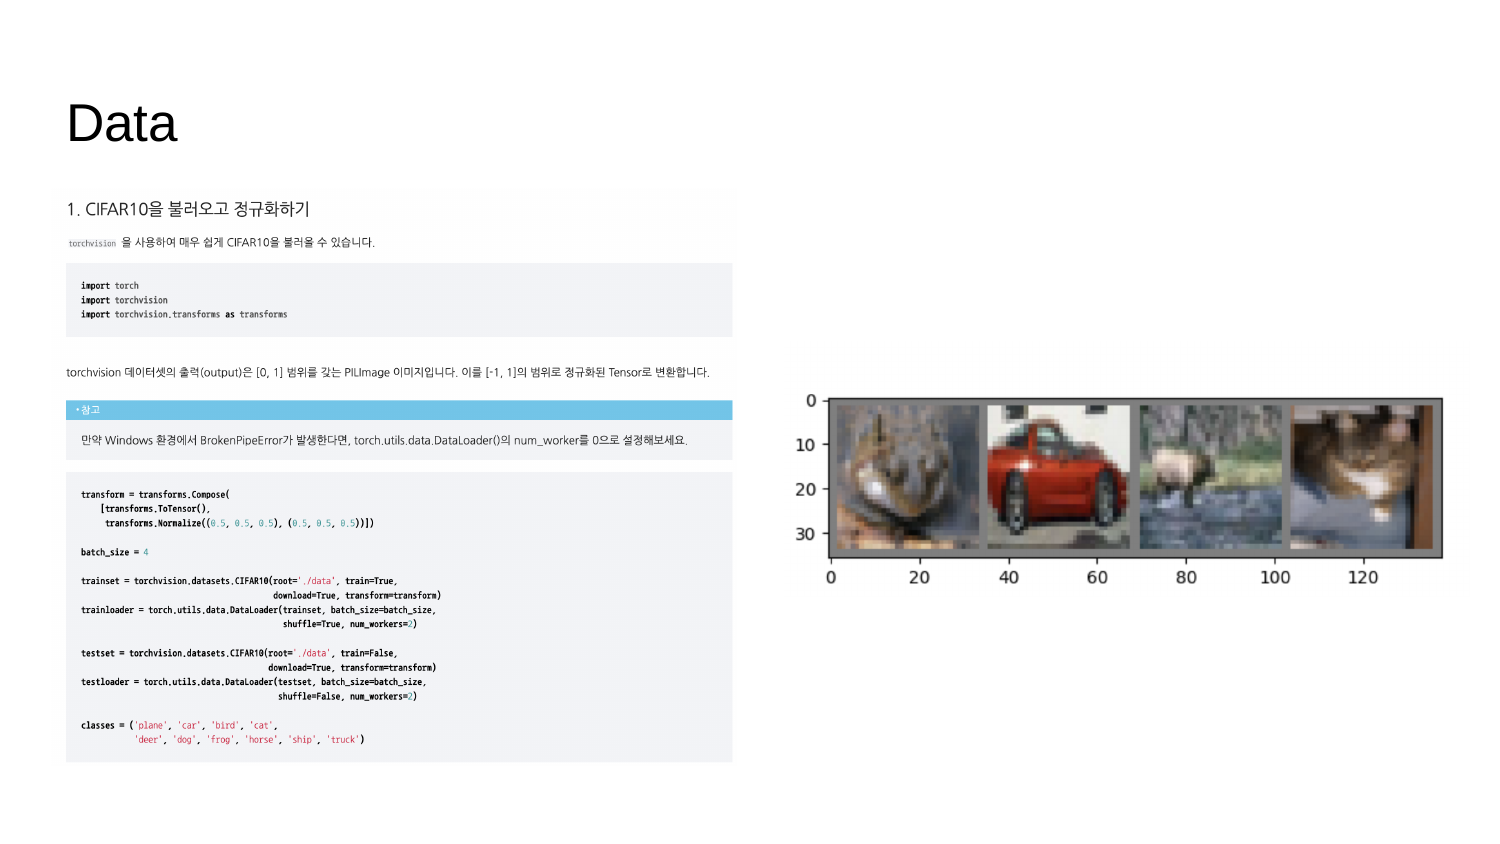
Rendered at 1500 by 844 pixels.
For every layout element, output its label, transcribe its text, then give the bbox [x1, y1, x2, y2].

picture [784, 341, 1471, 598]
title Data [51, 72, 1449, 167]
picture [50, 188, 737, 766]
